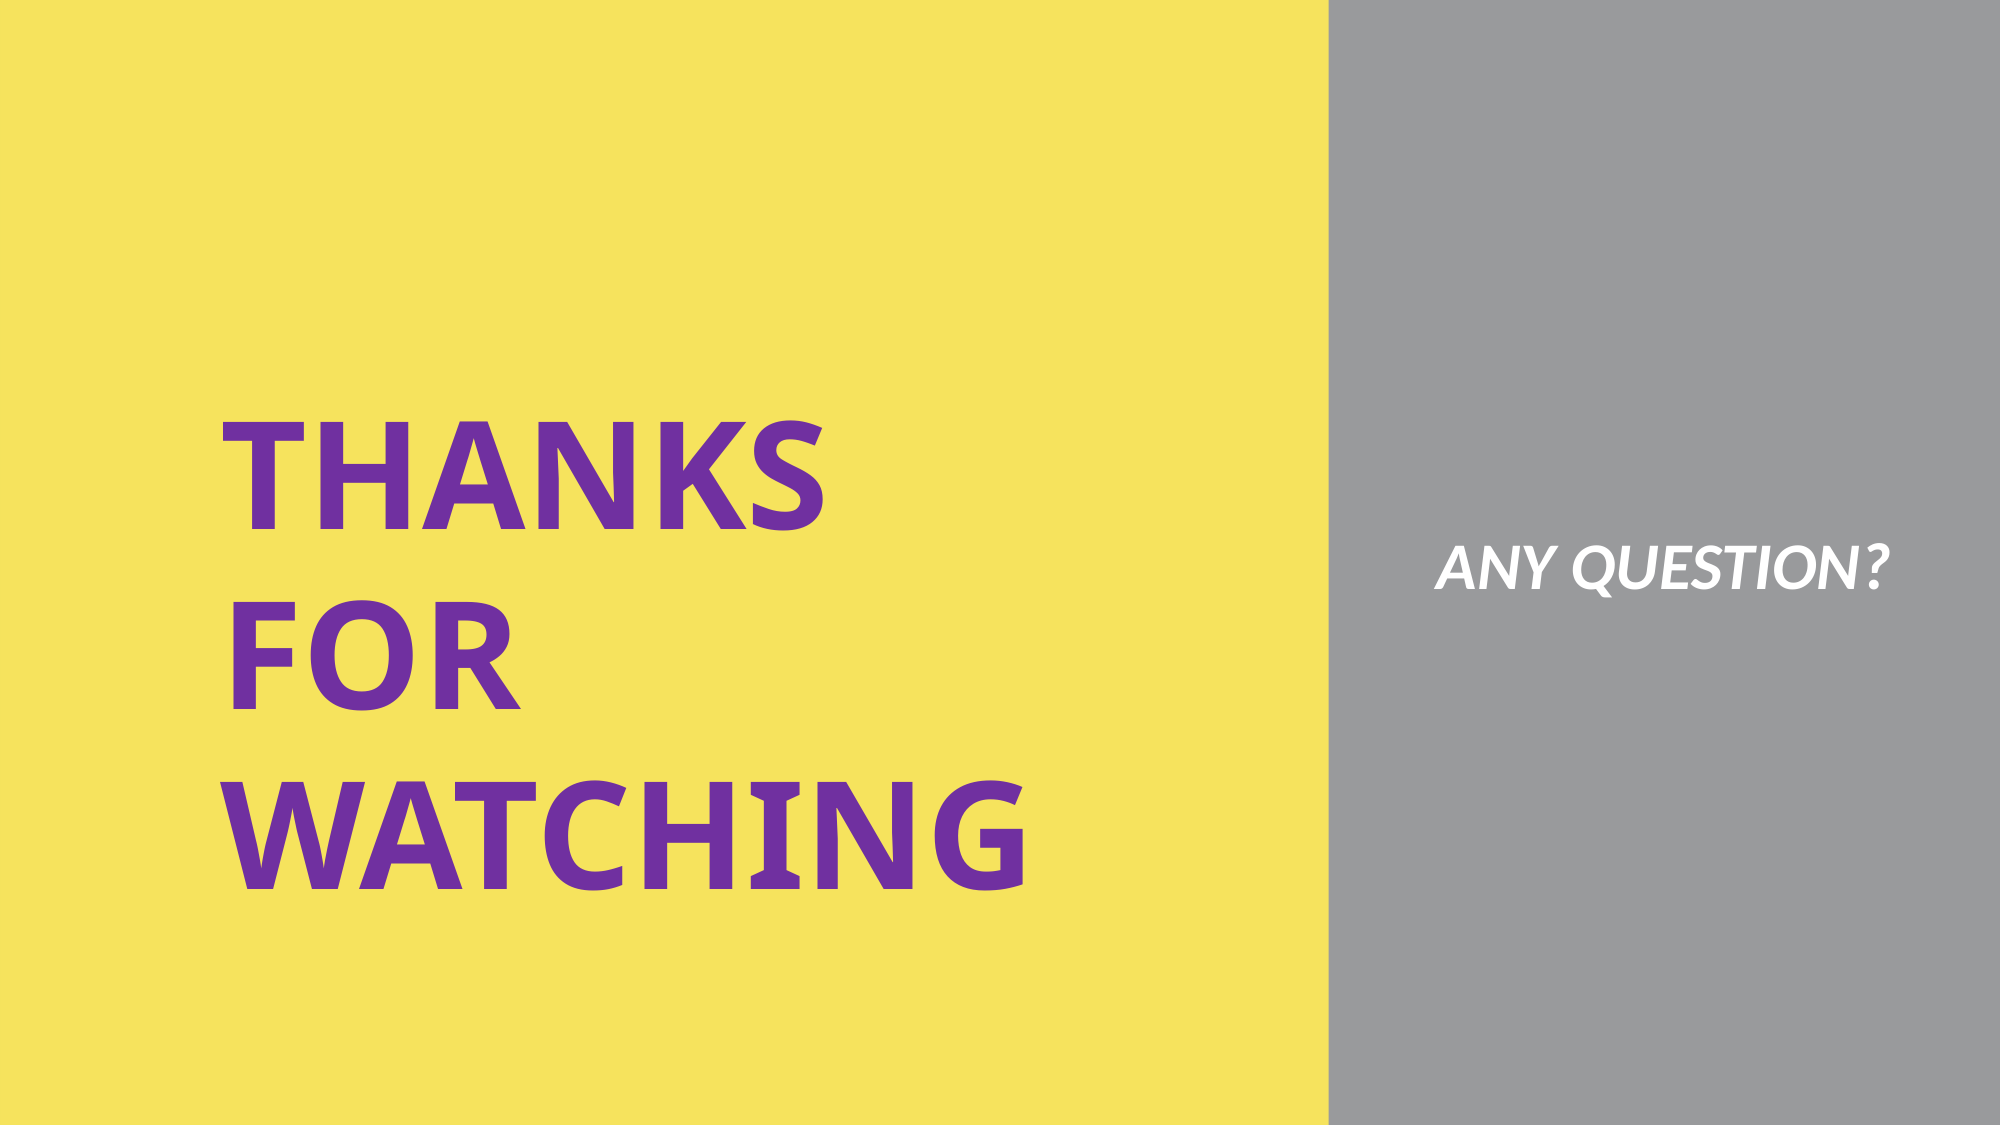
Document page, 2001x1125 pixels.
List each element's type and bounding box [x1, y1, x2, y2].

text_box [0, 0, 2000, 1125]
